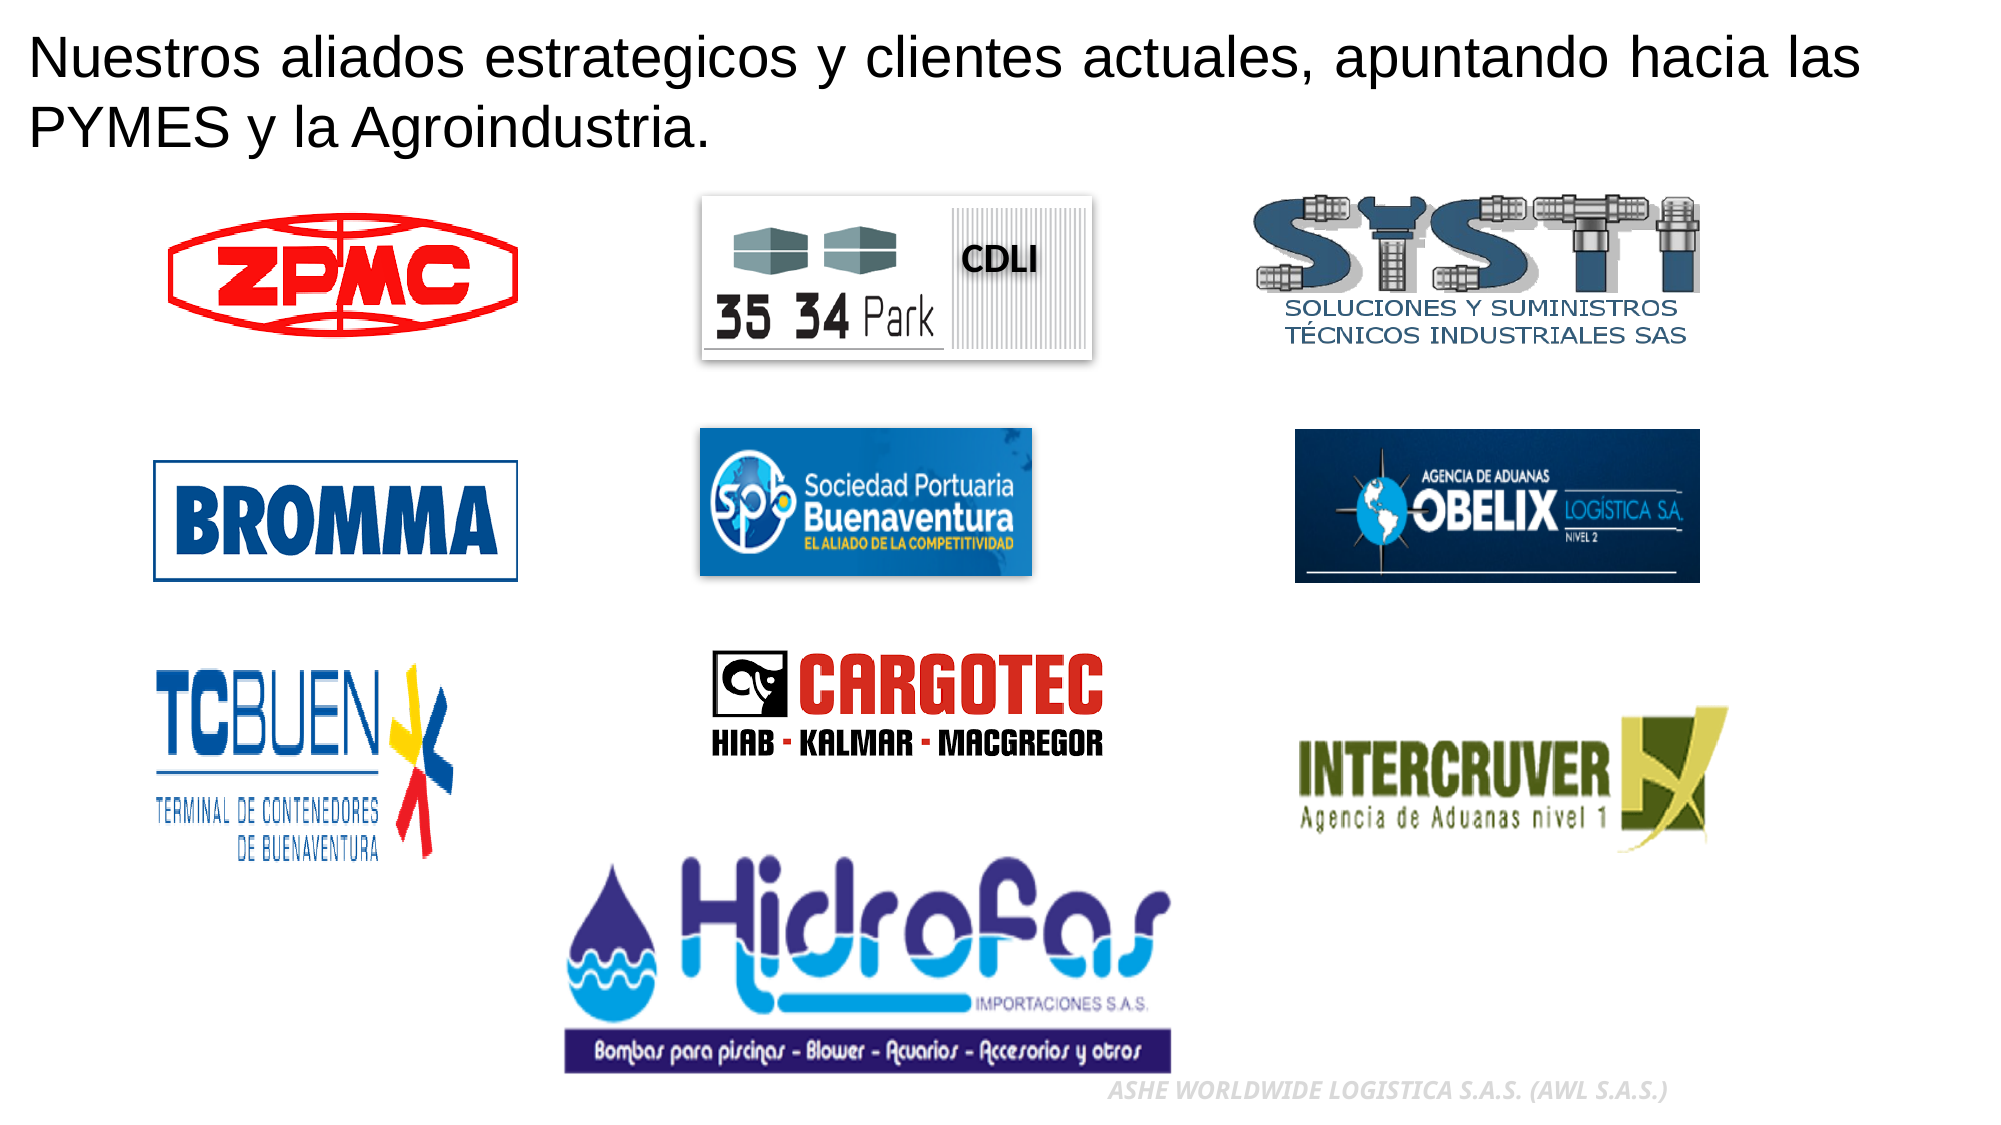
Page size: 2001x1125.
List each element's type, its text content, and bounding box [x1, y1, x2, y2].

text_box Nuestros aliados estrategicos y clientes actuales, apuntando hacia las PYMES y la Agroindustria. [13, 11, 1881, 167]
picture [153, 654, 457, 878]
picture [153, 194, 532, 357]
picture [700, 641, 1116, 764]
text_box ASHE WORLDWIDE LOGISTICA S.A.S. (AWL S.A.S.) [1093, 1054, 1700, 1125]
picture [153, 460, 518, 582]
picture [1295, 429, 1700, 583]
picture [1253, 194, 1700, 349]
picture [700, 428, 1032, 576]
picture [533, 828, 1215, 1106]
picture [1294, 664, 1734, 893]
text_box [701, 196, 1093, 360]
